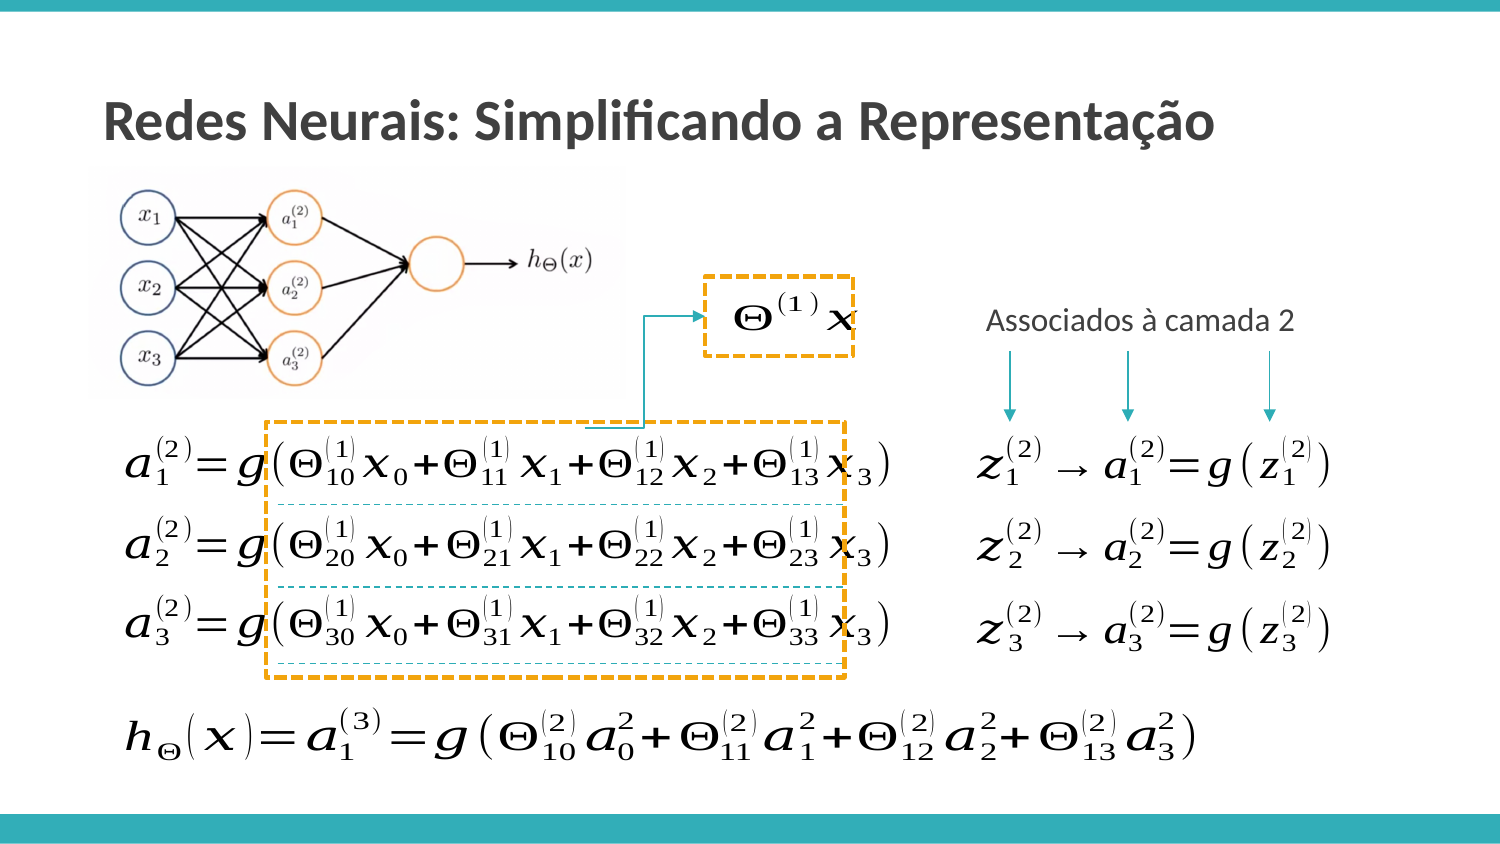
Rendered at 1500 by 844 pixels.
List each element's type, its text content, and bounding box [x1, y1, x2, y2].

text_box Associados à camada 2 [971, 295, 1409, 340]
text_box [703, 274, 855, 358]
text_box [584, 315, 706, 429]
text_box Redes Neurais: Simplificando a Representação [88, 67, 1258, 167]
picture [88, 165, 626, 399]
text_box [264, 420, 847, 680]
